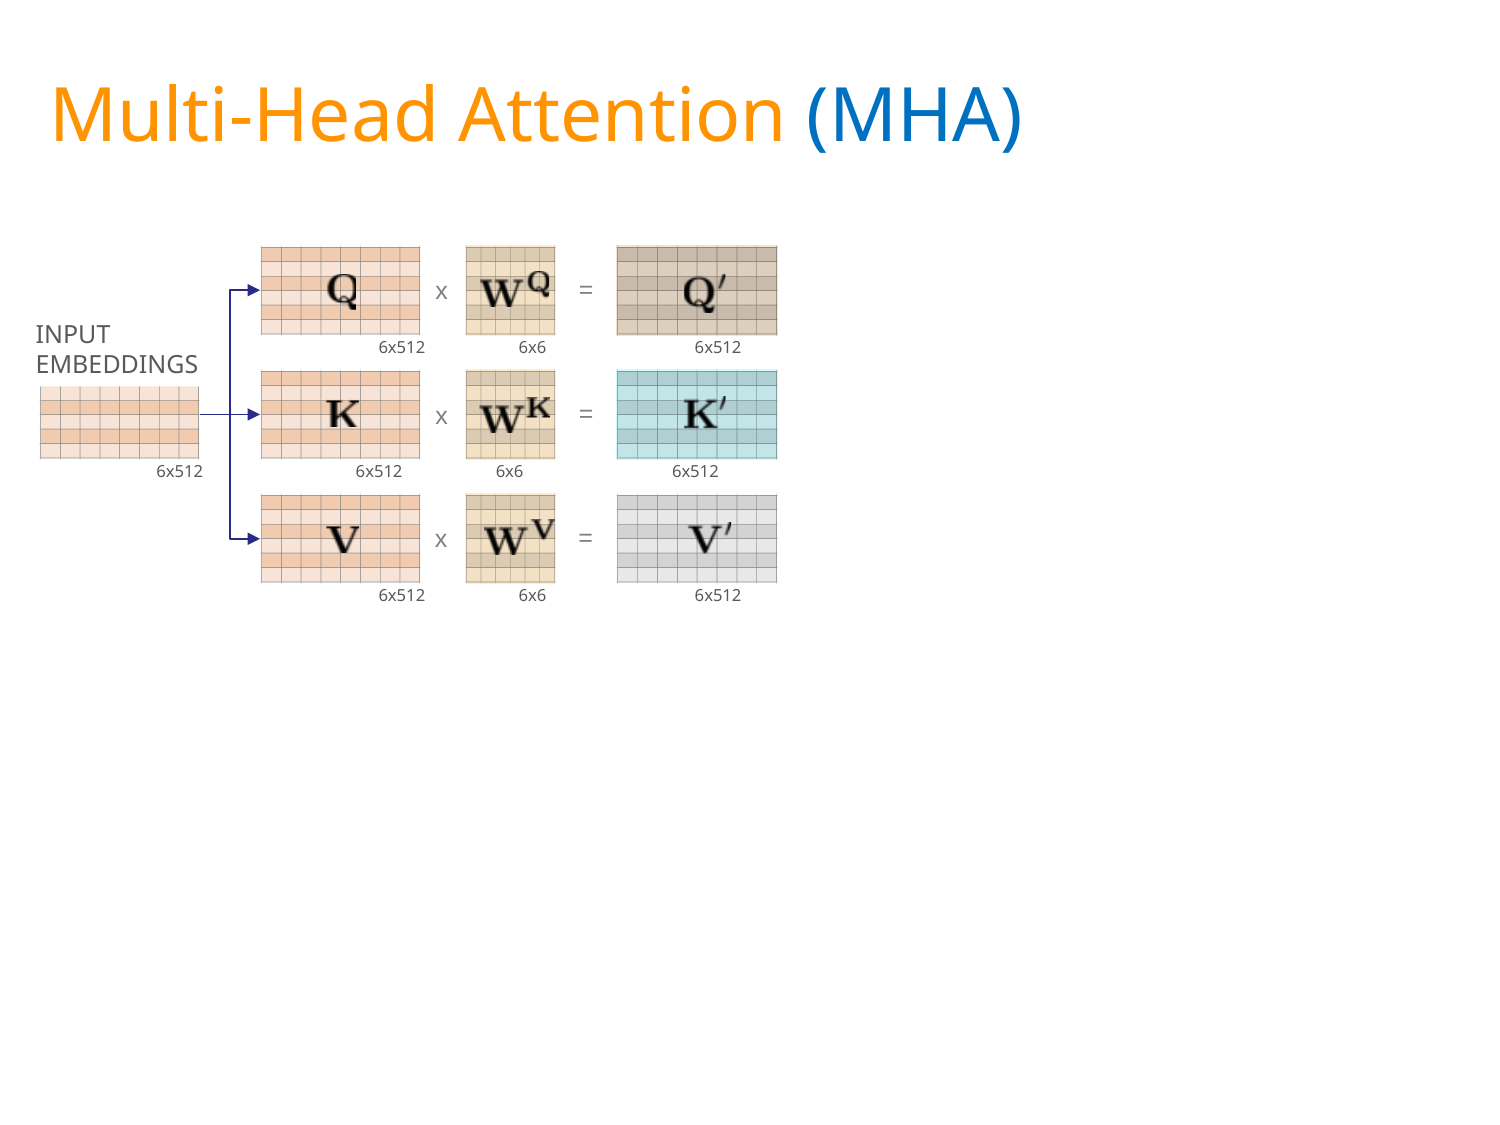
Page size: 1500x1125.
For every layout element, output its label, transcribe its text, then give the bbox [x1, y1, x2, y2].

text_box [199, 420, 261, 540]
picture [259, 244, 421, 336]
text_box = [564, 390, 609, 436]
picture [261, 369, 421, 460]
text_box INPUT EMBEDDINGS [20, 311, 194, 387]
picture [259, 493, 421, 584]
text_box 6x512 6x512 6x6 6x512 [141, 468, 194, 489]
text_box 6x512 6x512 6x6 6x512 [265, 453, 793, 489]
picture [39, 369, 199, 460]
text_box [199, 289, 261, 413]
text_box = [564, 266, 609, 311]
picture [616, 493, 778, 584]
text_box 6x512 6x6 6x512 [363, 577, 804, 612]
picture [465, 369, 556, 460]
picture [616, 244, 778, 336]
text_box x [425, 391, 460, 437]
text_box 6x512 6x6 6x512 [363, 329, 804, 365]
text_box x [425, 515, 460, 561]
picture [616, 369, 778, 460]
title Multi-Head Attention (MHA) [34, 16, 1385, 205]
picture [465, 493, 556, 584]
picture [465, 244, 556, 336]
text_box = [563, 514, 608, 560]
text_box x [425, 267, 460, 313]
